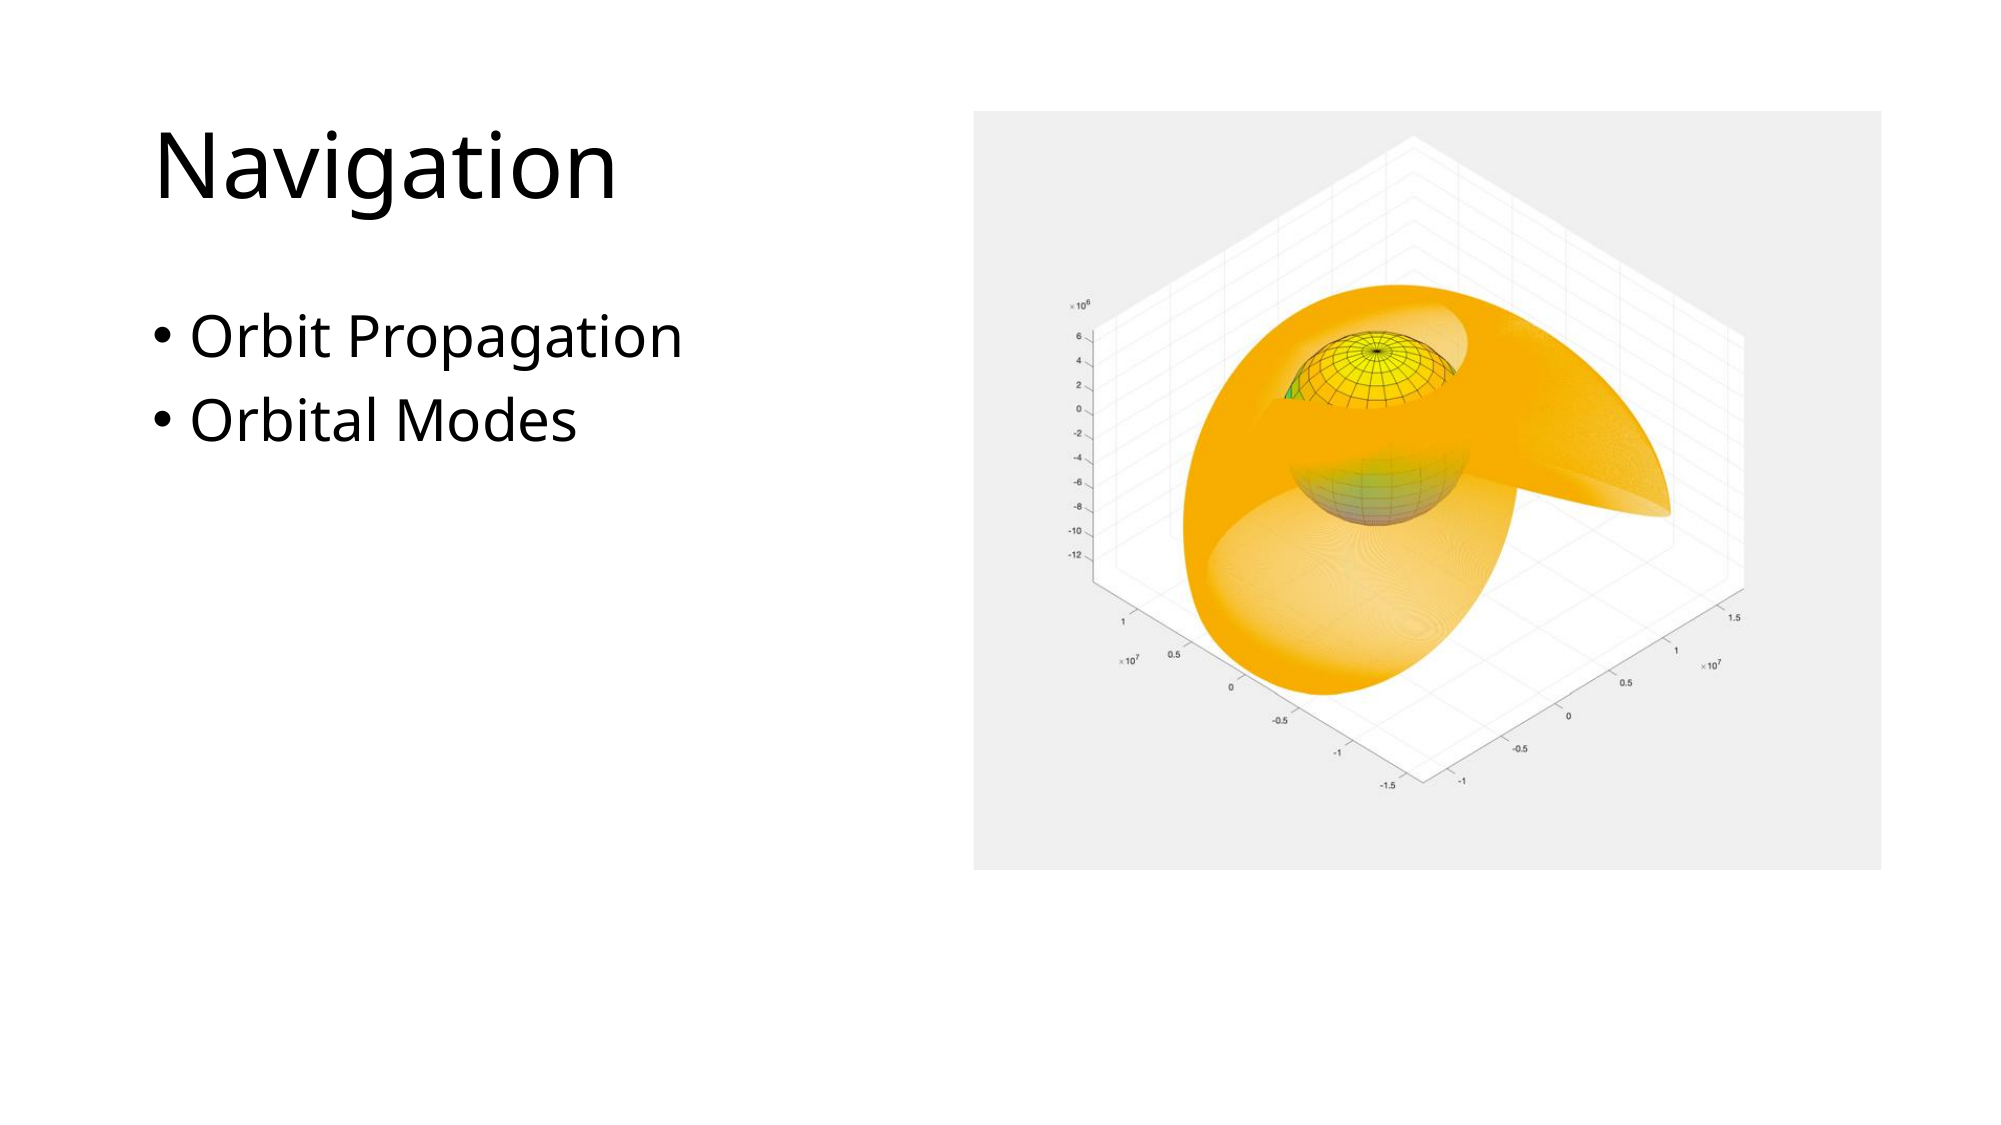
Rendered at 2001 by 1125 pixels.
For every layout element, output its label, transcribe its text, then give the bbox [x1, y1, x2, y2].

list Orbit Propagation Orbital Modes [137, 299, 1863, 1014]
title Navigation [137, 59, 1863, 278]
picture [972, 111, 1882, 870]
